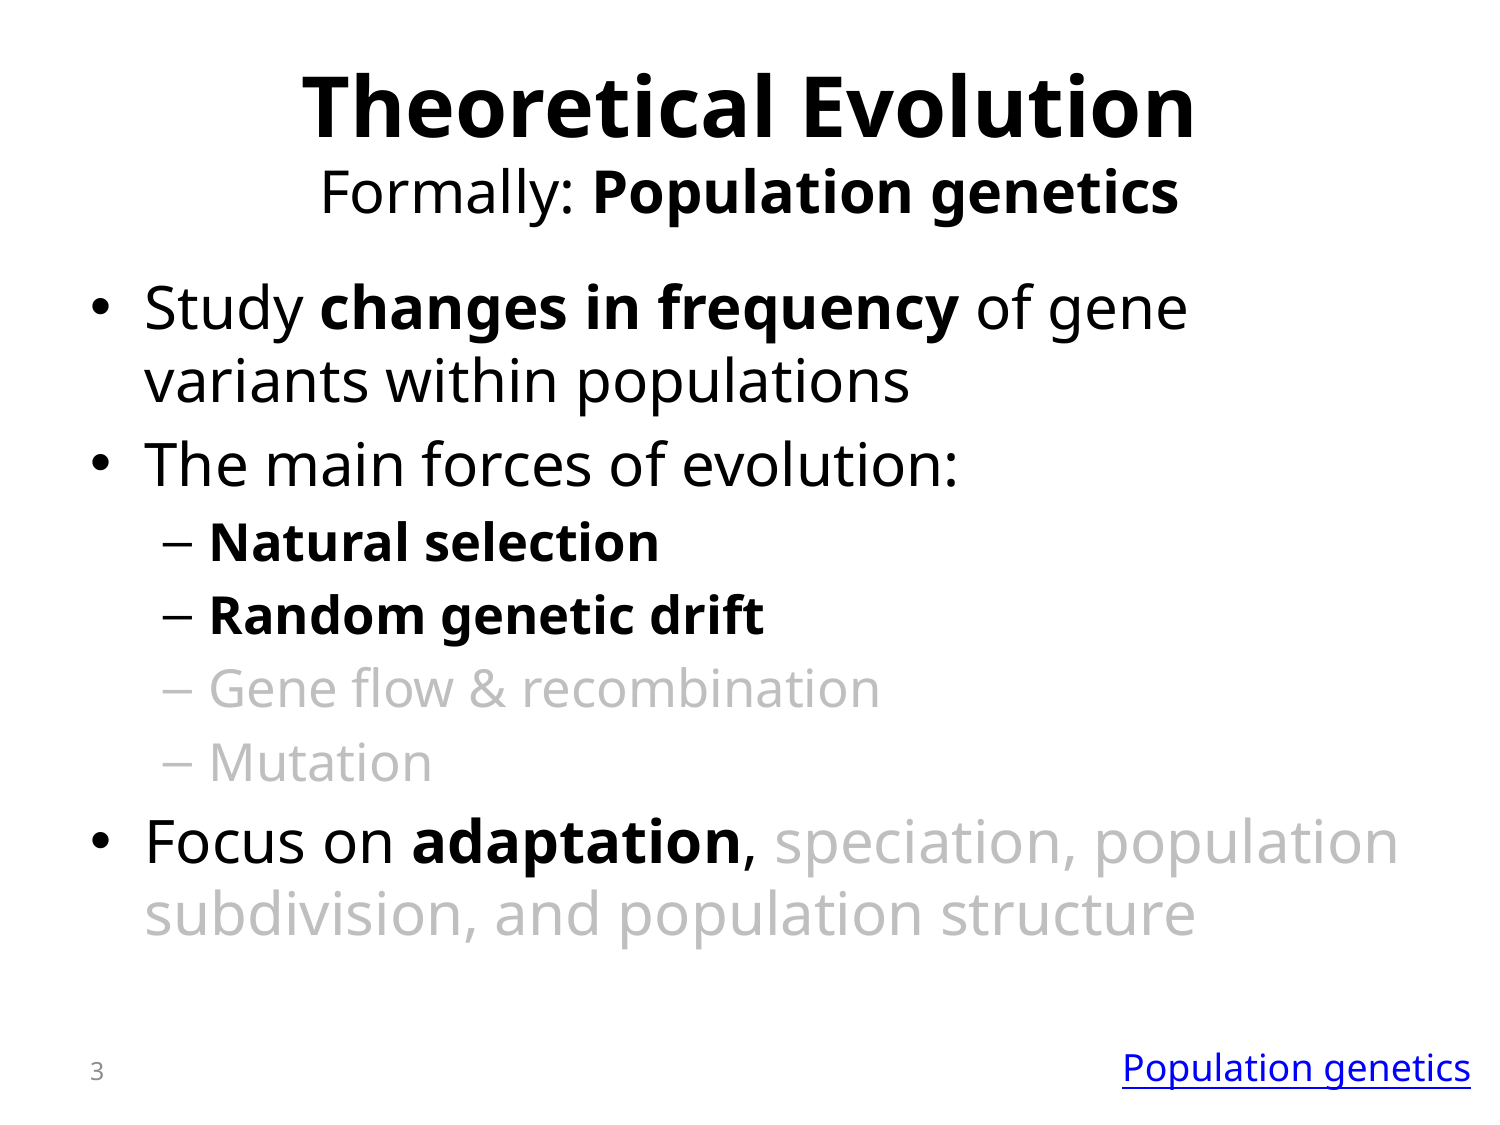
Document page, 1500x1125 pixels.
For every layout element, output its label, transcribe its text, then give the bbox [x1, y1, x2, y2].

title Theoretical Evolution Formally: Population genetics [75, 45, 1425, 233]
text_box Population genetics [736, 1036, 1487, 1100]
slide_number 3 [75, 1042, 425, 1103]
list Study changes in frequency of gene variants within populations The main forces of evolution: Natural selection Random genetic drift Gene flow & recombination Mutation Focus on adaptation, speciation, population subdivision, and population structure [75, 262, 1425, 1005]
